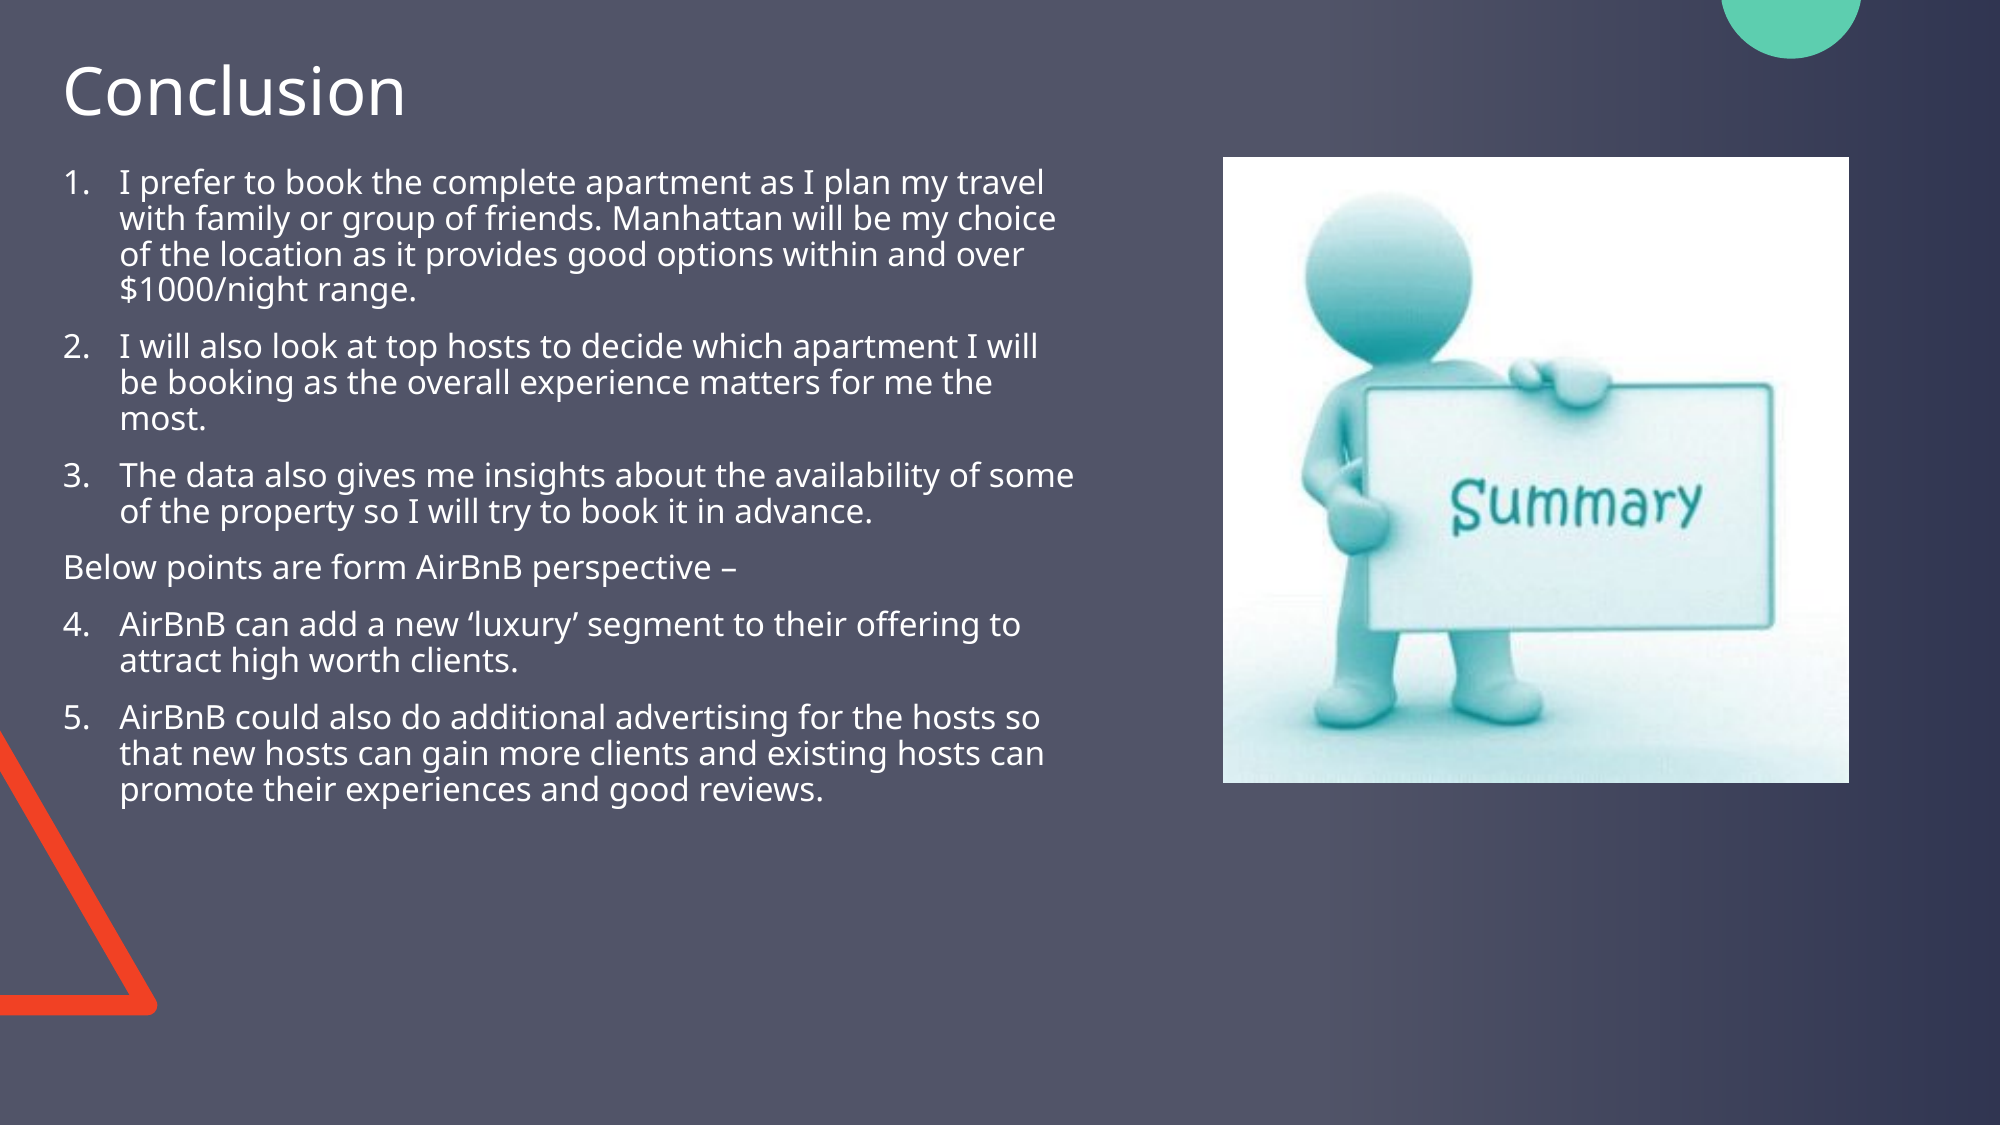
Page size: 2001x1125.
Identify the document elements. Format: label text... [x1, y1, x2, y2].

picture [1223, 157, 1849, 783]
title Conclusion [48, 44, 694, 138]
list I prefer to book the complete apartment as I plan my travel with family or group of friends. Manhattan will be my choice of the location as it provides good options within and over $1000/night range. I will also look at top hosts to decide which apartment I will be booking as the overall experience matters for me the most. The data also gives me insights about the availability of some of the property so I will try to book it in advance. Below points are form AirBnB perspective – AirBnB can add a new ‘luxury’ segment to their offering to attract high worth clients. AirBnB could also do additional advertising for the hosts so that new hosts can gain more clients and existing hosts can promote their experiences and good reviews. [48, 158, 1102, 890]
